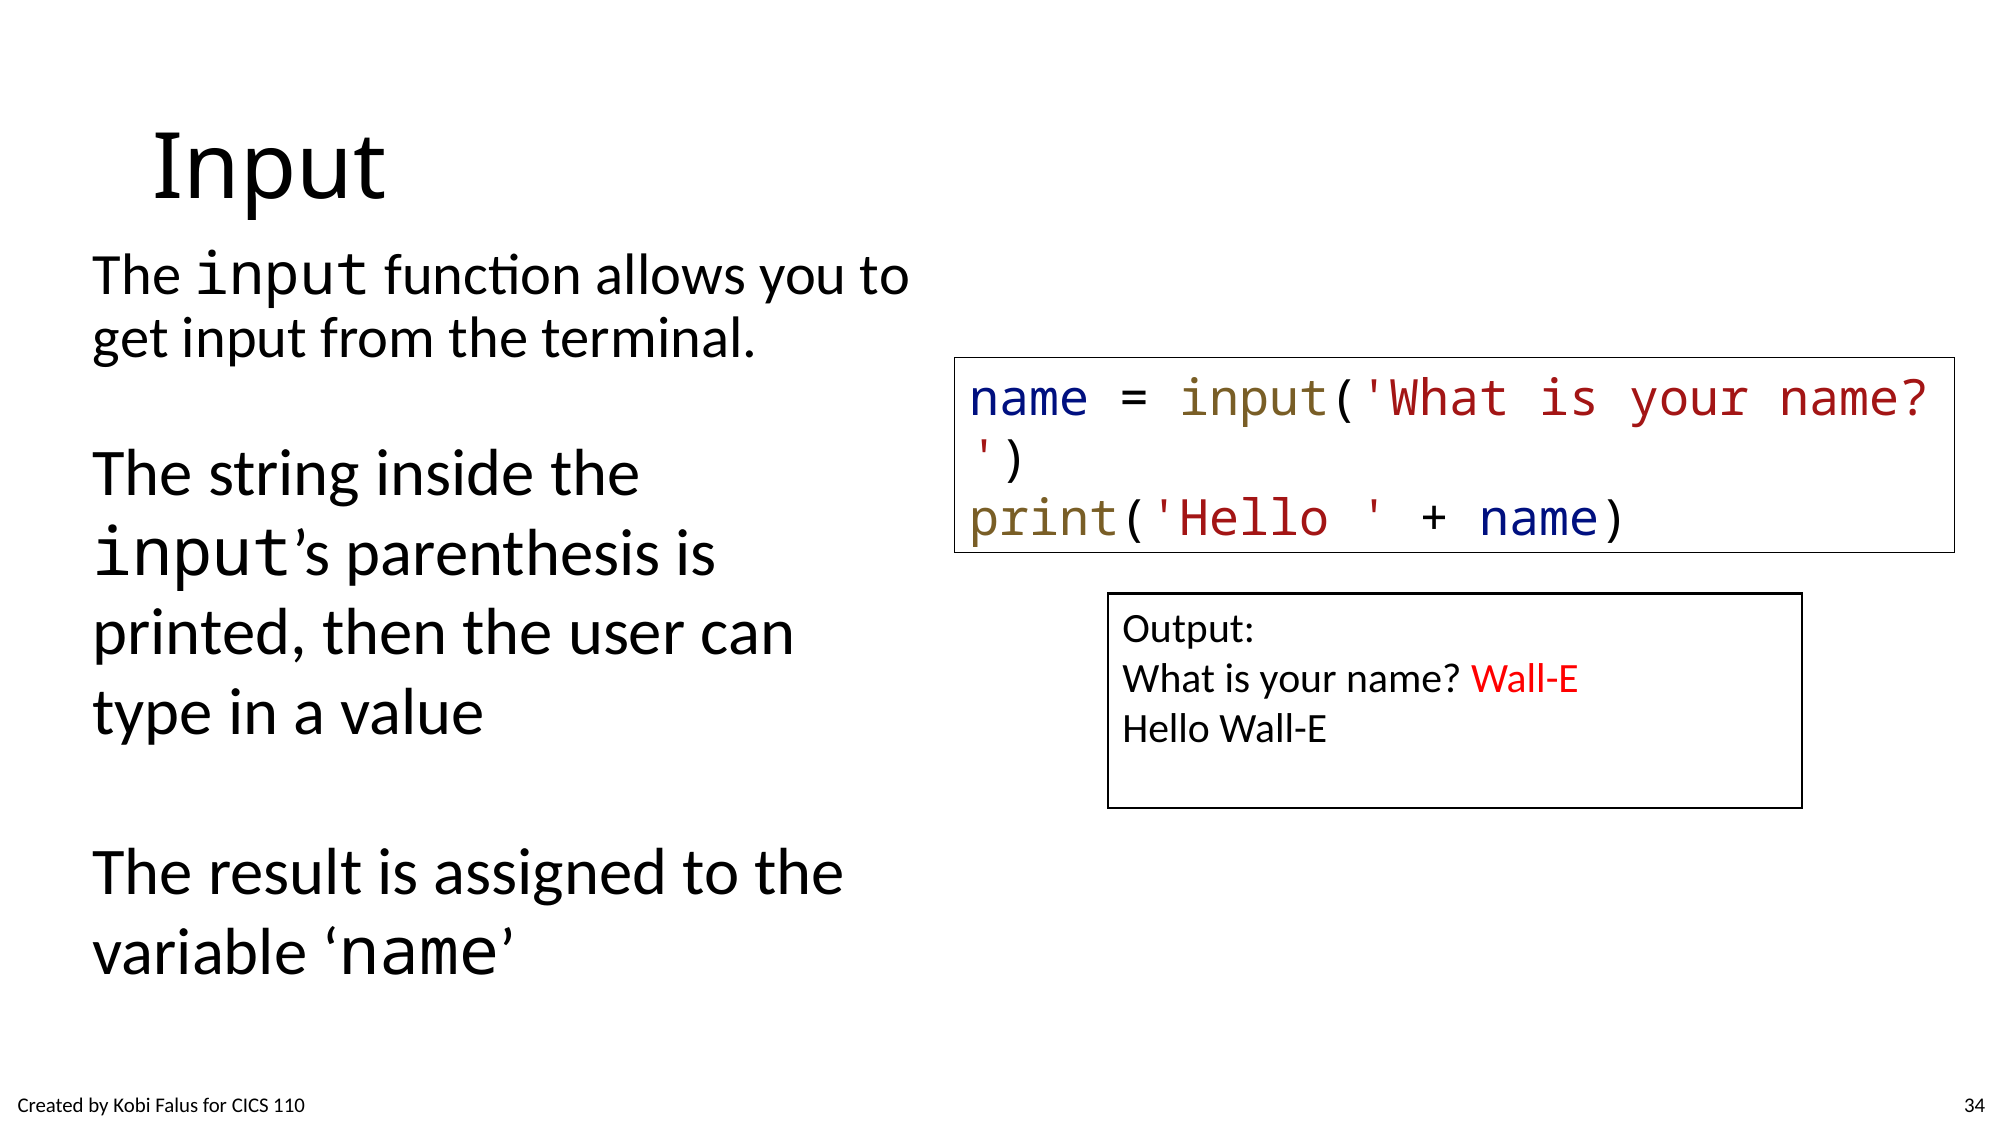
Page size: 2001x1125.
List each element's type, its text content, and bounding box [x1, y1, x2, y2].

title Input [137, 59, 1863, 278]
text_box The string inside the input’s parenthesis is printed, then the user can type in a value The result is assigned to the variable ‘name’ [77, 420, 861, 996]
text_box name = input('What is your name? ') print('Hello ' + name) [954, 357, 1955, 553]
text_box Output: What is your name? Wall-E Hello Wall-E [1107, 592, 1803, 809]
list The input function allows you to get input from the terminal. [77, 236, 955, 421]
